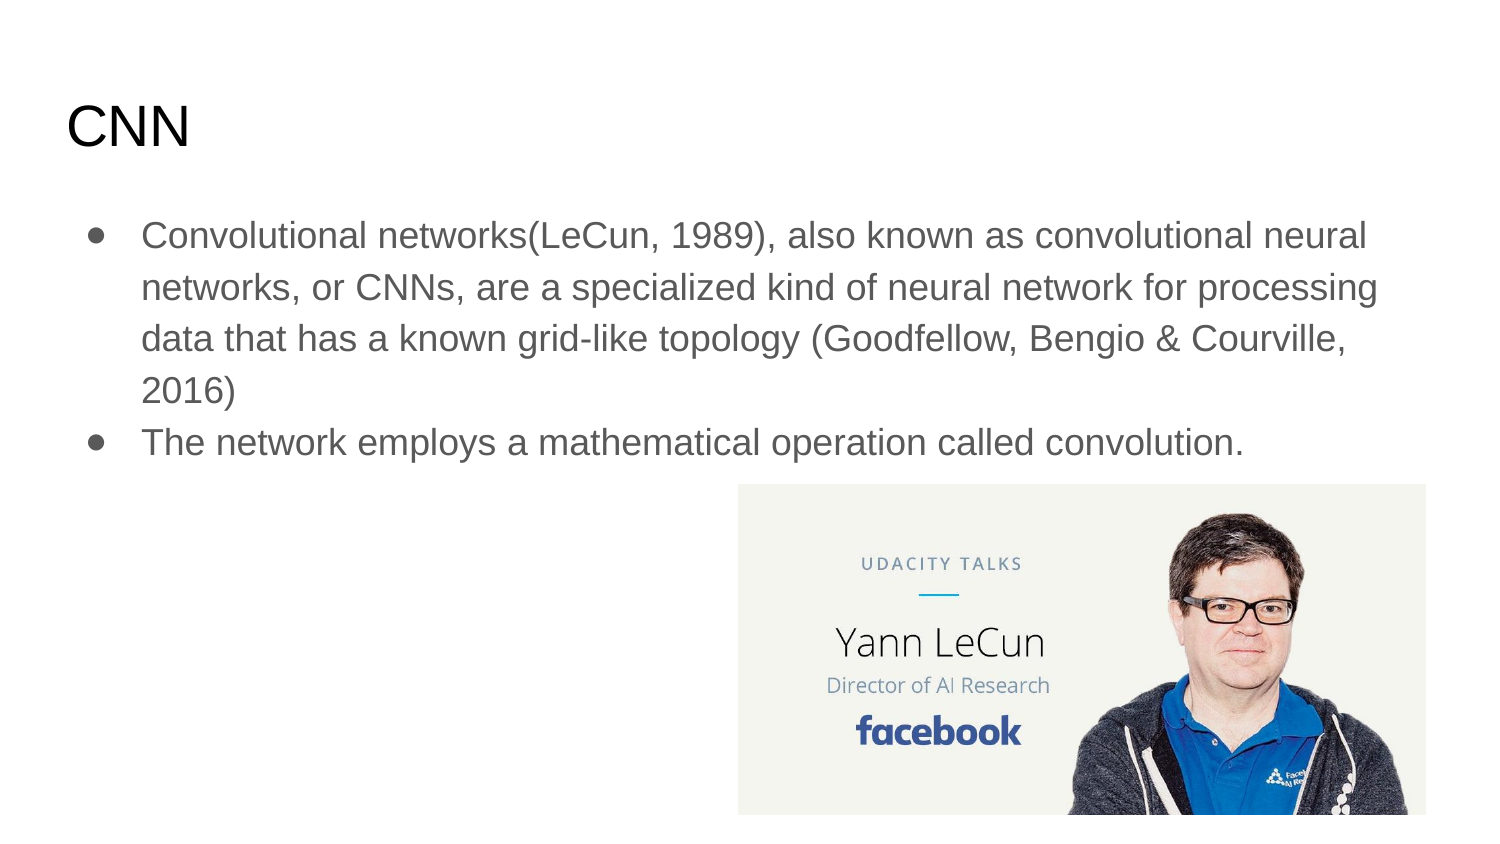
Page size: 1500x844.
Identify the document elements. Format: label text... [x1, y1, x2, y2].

list Convolutional networks(LeCun, 1989), also known as convolutional neural networks, or CNNs, are a specialized kind of neural network for processing data that has a known grid-like topology (Goodfellow, Bengio & Courville, 2016) The network employs a mathematical operation called convolution. [51, 189, 1449, 750]
title CNN [51, 72, 1449, 167]
picture [738, 483, 1426, 815]
